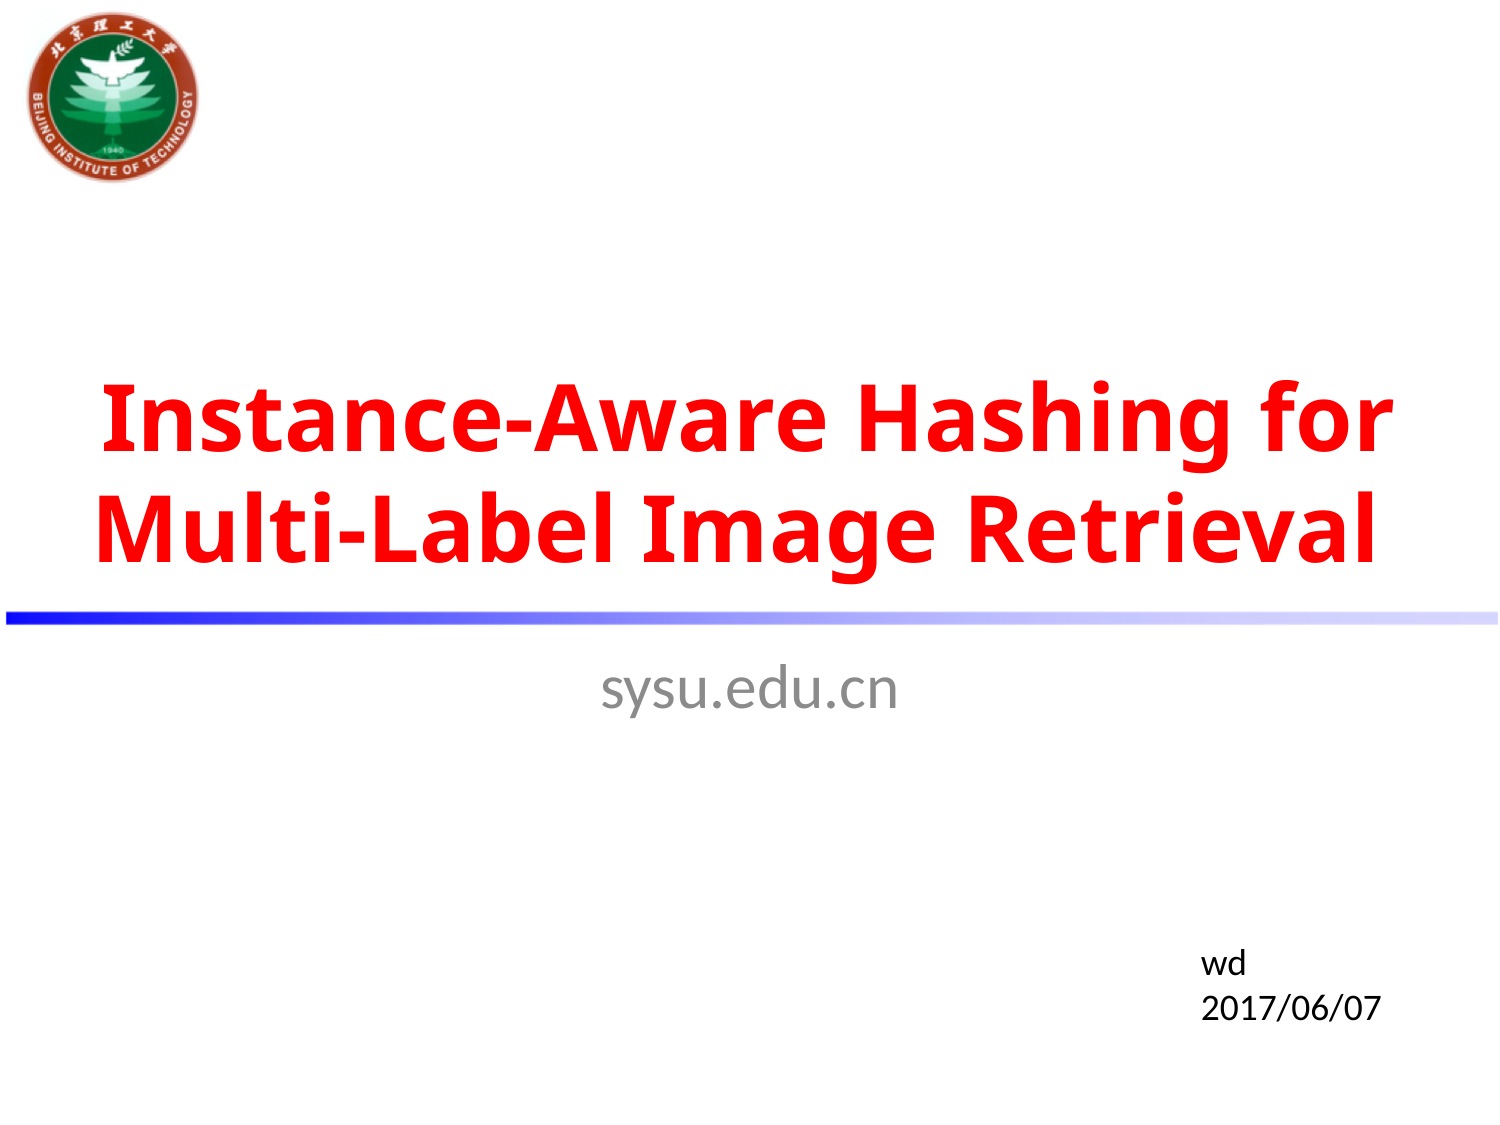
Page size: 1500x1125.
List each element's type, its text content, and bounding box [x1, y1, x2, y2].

subtitle sysu.edu.cn [225, 637, 1275, 729]
picture [0, 597, 1500, 633]
text_box wd 2017/06/07 [1186, 930, 1438, 1035]
picture [23, 9, 202, 187]
title Instance-Aware Hashing for Multi-Label Image Retrieval [60, 349, 1438, 591]
